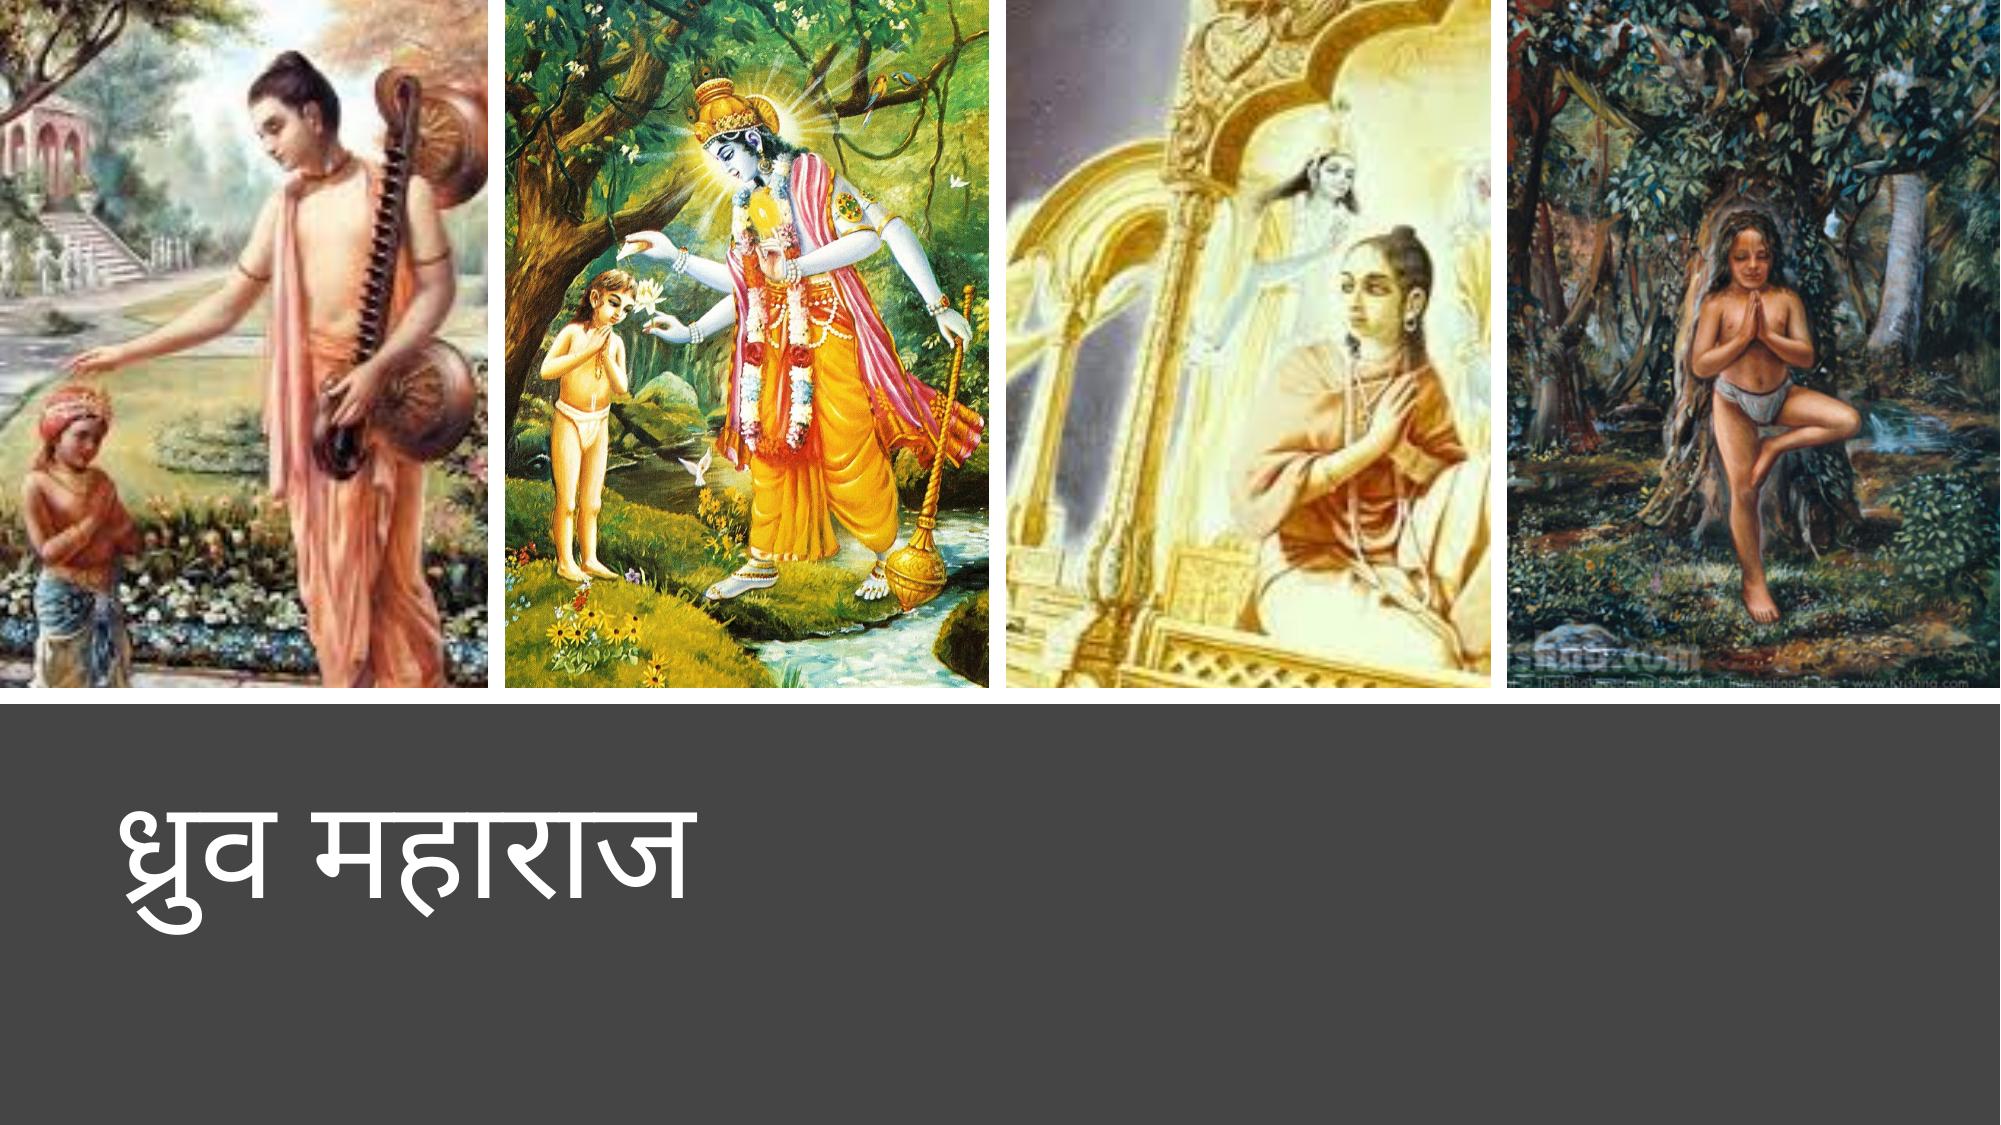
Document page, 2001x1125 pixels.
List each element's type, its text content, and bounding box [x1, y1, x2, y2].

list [0, 0, 494, 695]
picture [1506, 0, 2000, 695]
picture [1004, 0, 1498, 695]
title ध्रुव महाराज [99, 719, 1892, 936]
picture [502, 0, 996, 695]
